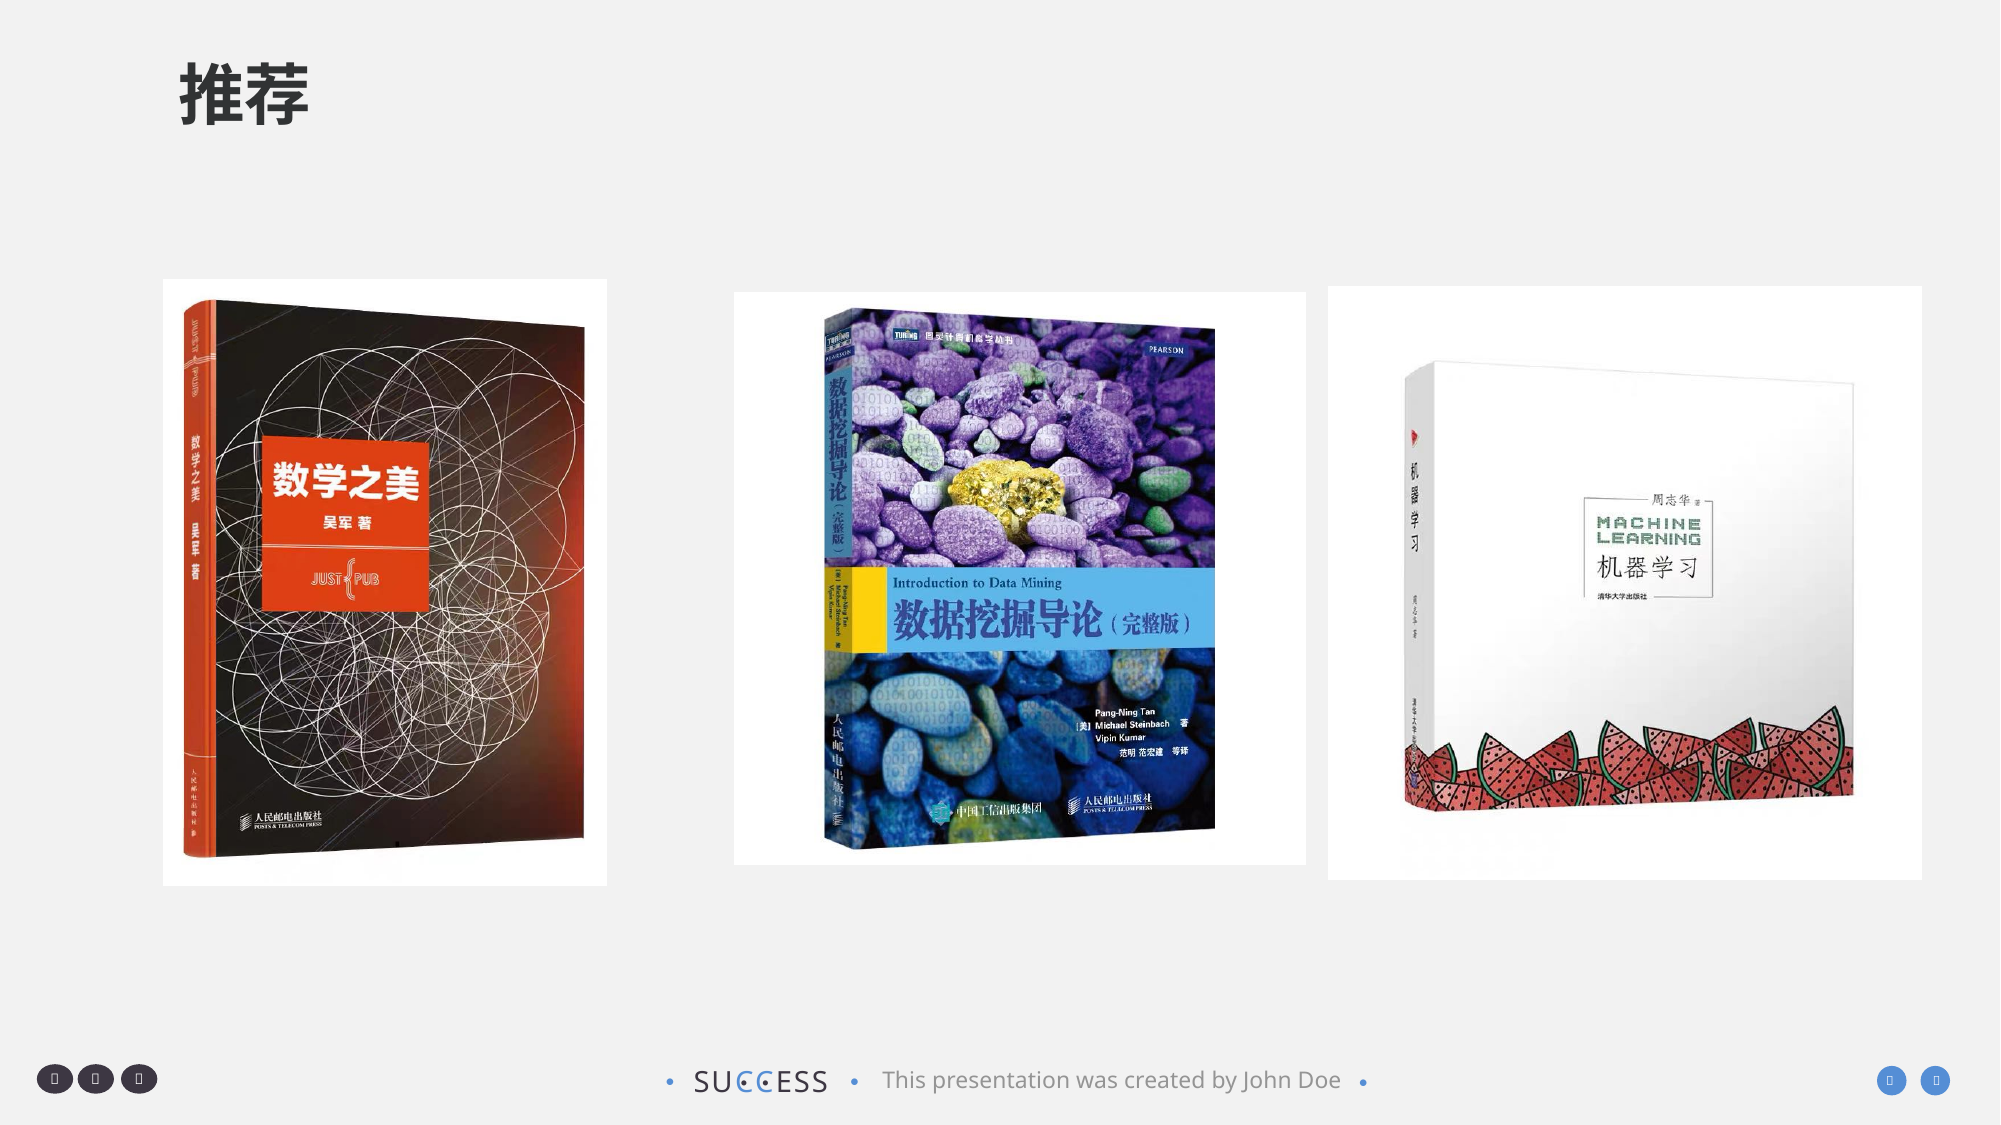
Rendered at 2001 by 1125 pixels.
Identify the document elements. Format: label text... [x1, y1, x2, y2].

picture [733, 292, 1306, 865]
picture [163, 279, 607, 886]
text_box 推荐 [163, 45, 1305, 141]
picture [1328, 286, 1922, 880]
